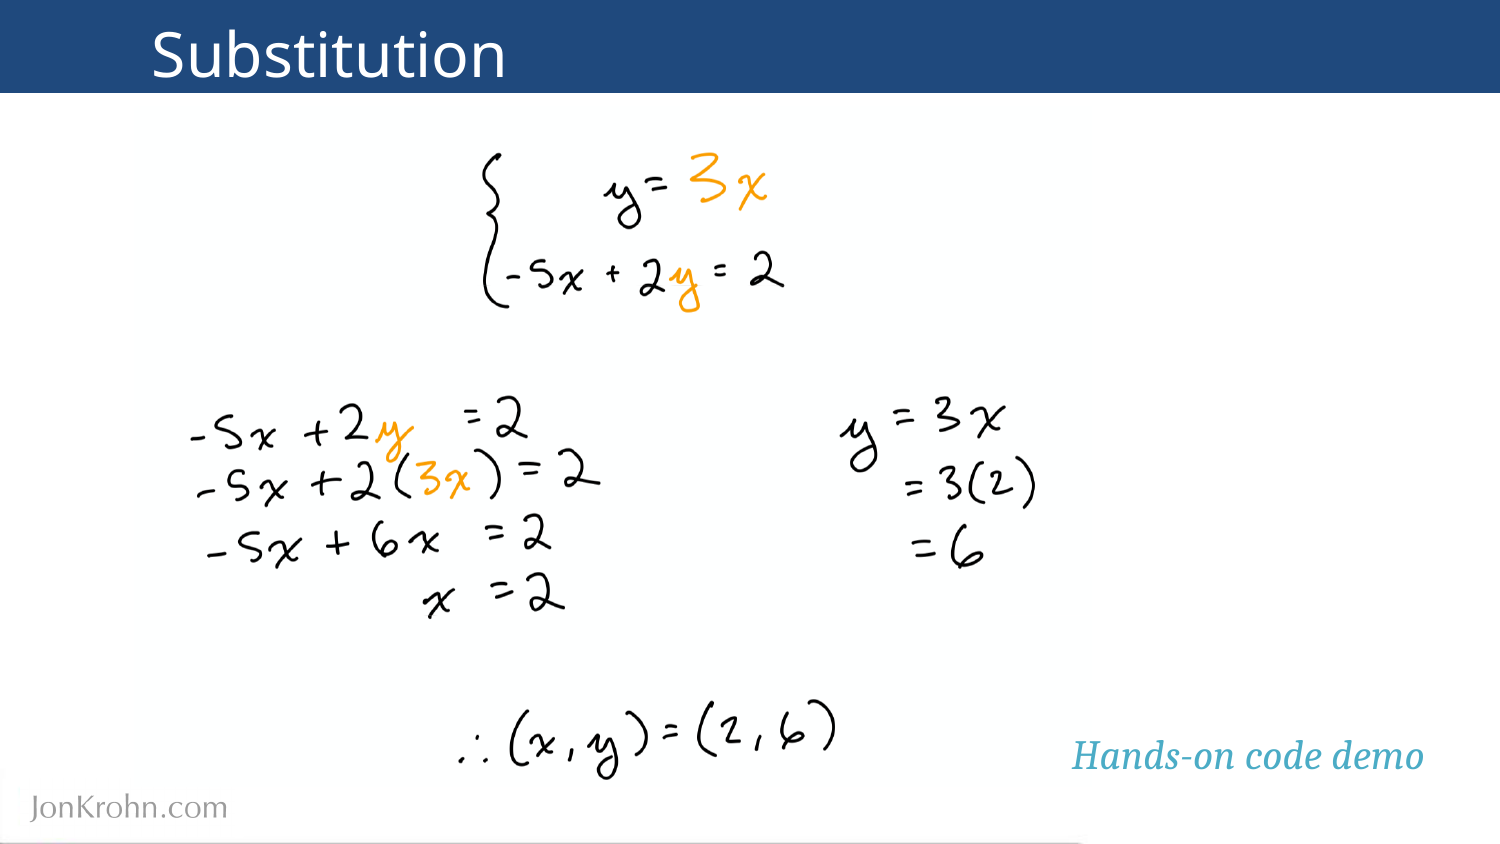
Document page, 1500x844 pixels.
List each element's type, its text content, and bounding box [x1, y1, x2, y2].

text_box Hands-on code demo [1056, 712, 1500, 837]
picture [0, 93, 1500, 844]
title Substitution [136, 0, 1375, 92]
